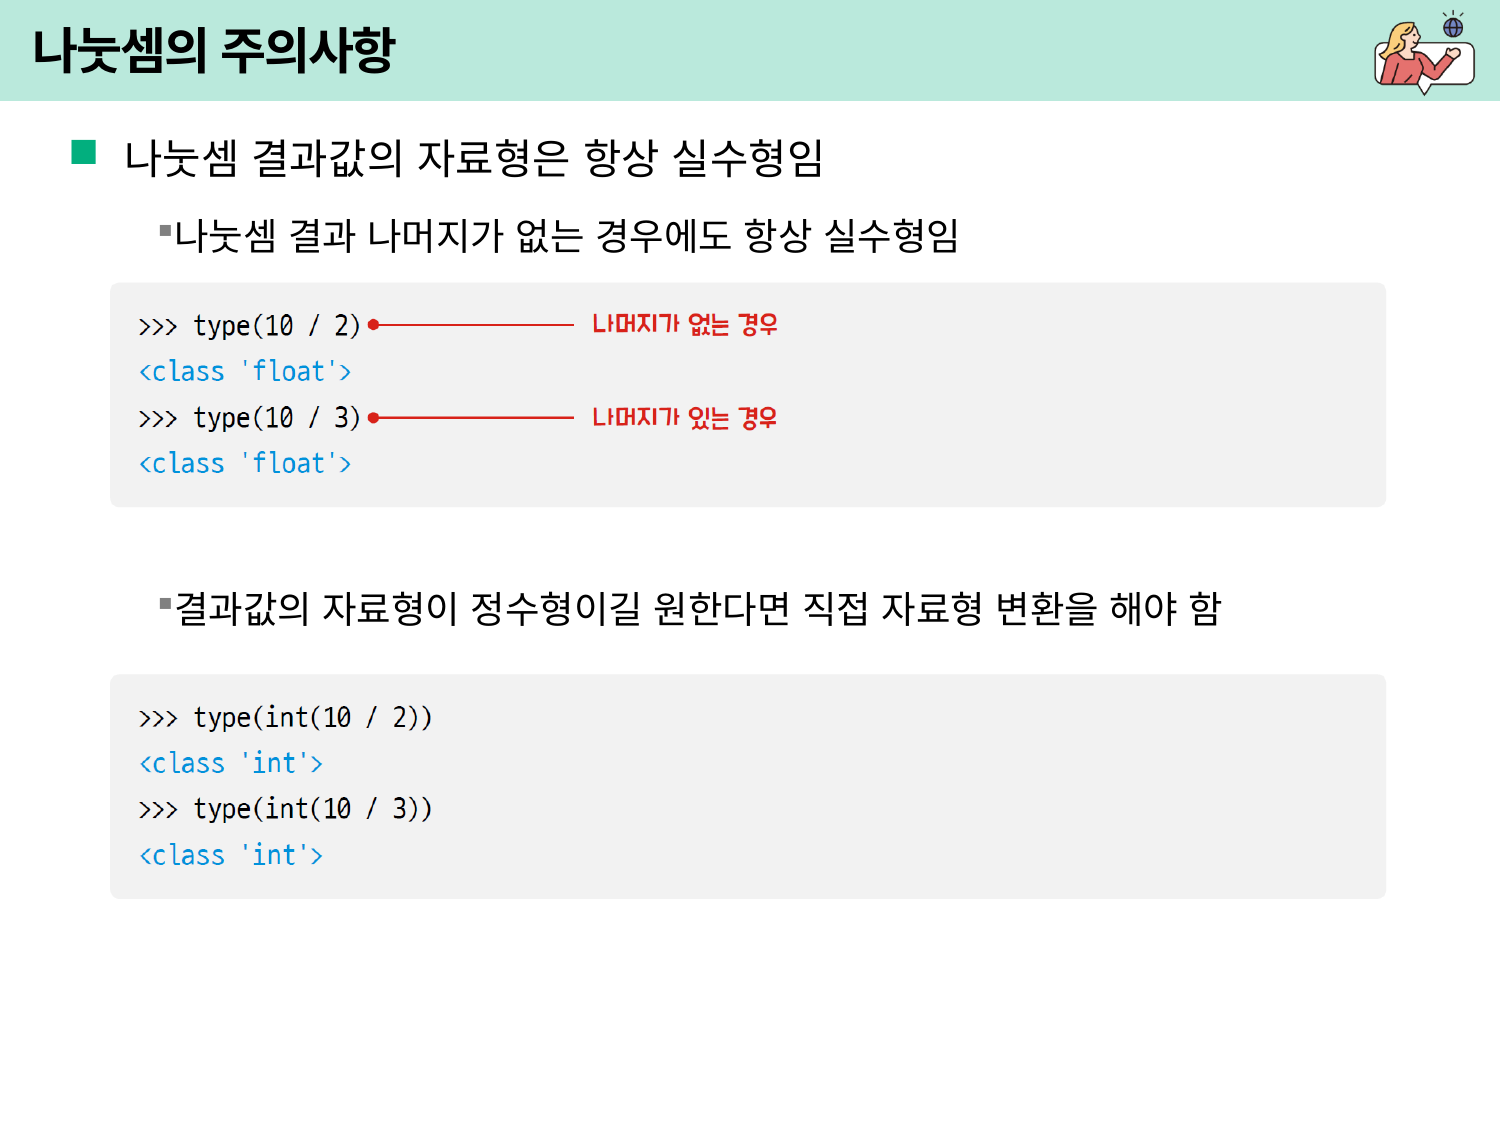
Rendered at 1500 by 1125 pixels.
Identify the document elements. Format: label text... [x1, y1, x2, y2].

picture [1359, 0, 1500, 97]
picture [105, 668, 1393, 900]
list 나눗셈 결과값의 자료형은 항상 실수형임 나눗셈 결과 나머지가 없는 경우에도 항상 실수형임 결과값의 자료형이 정수형이길 원한다면 직접 자료형 변환을 해야 함 [53, 125, 1425, 1005]
picture [107, 277, 1392, 516]
title 나눗셈의 주의사항 [17, 10, 1295, 89]
